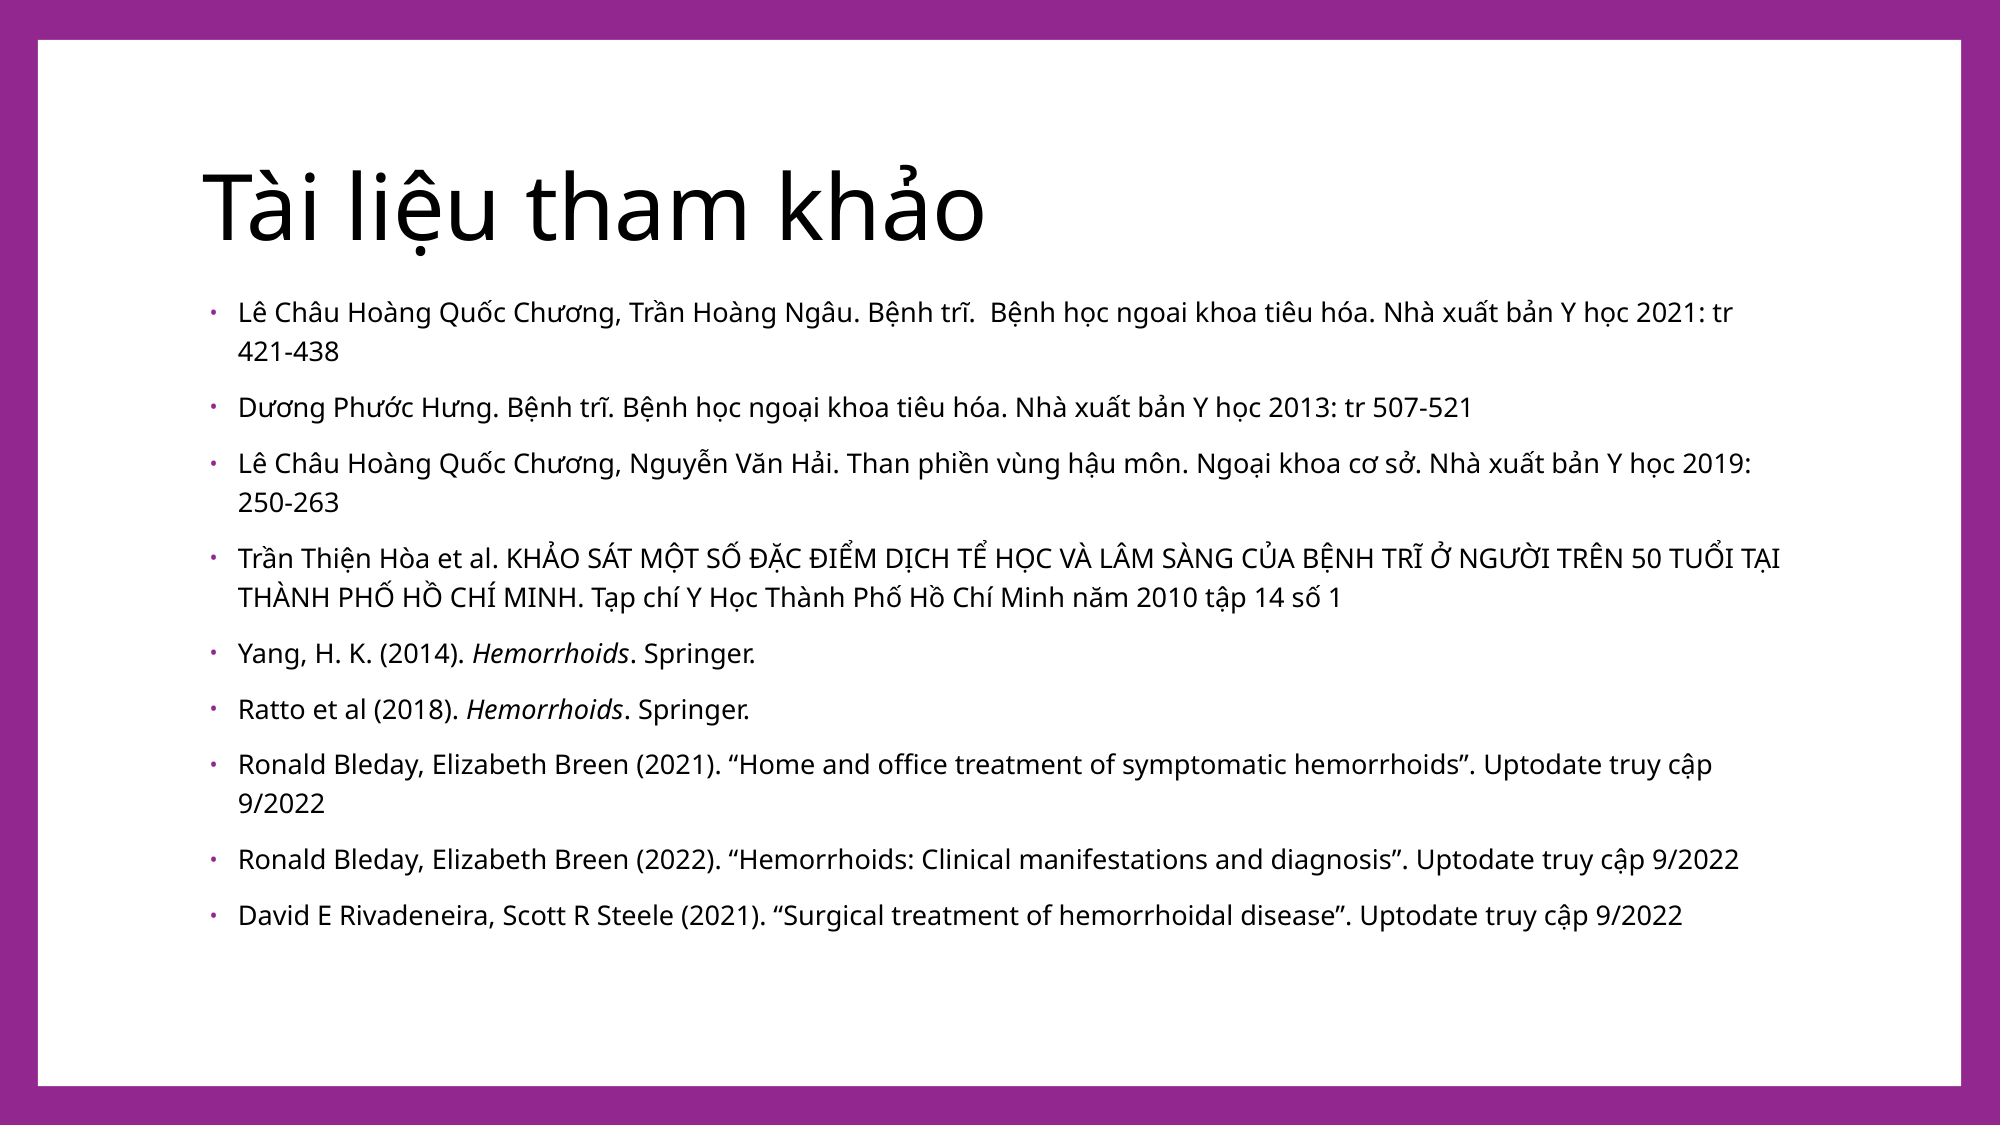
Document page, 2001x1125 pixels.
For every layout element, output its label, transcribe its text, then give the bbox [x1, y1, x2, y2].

list Lê Châu Hoàng Quốc Chương, Trần Hoàng Ngâu. Bệnh trĩ. Bệnh học ngoai khoa tiêu hóa. Nhà xuất bản Y học 2021: tr 421-438 Dương Phước Hưng. Bệnh trĩ. Bệnh học ngoại khoa tiêu hóa. Nhà xuất bản Y học 2013: tr 507-521 Lê Châu Hoàng Quốc Chương, Nguyễn Văn Hải. Than phiền vùng hậu môn. Ngoại khoa cơ sở. Nhà xuất bản Y học 2019: 250-263 Trần Thiện Hòa et al. KHẢO SÁT MỘT SỐ ĐẶC ĐIỂM DỊCH TỂ HỌC VÀ LÂM SÀNG CỦA BỆNH TRĨ Ở NGƯỜI TRÊN 50 TUỔI TẠI THÀNH PHỐ HỒ CHÍ MINH. Tạp chí Y Học Thành Phố Hồ Chí Minh năm 2010 tập 14 số 1 Yang, H. K. (2014). Hemorrhoids. Springer. Ratto et al (2018). Hemorrhoids. Springer. Ronald Bleday, Elizabeth Breen (2021). “Home and office treatment of symptomatic hemorrhoids”. Uptodate truy cập 9/2022 Ronald Bleday, Elizabeth Breen (2022). “Hemorrhoids: Clinical manifestations and diagnosis”. Uptodate truy cập 9/2022 David E Rivadeneira, Scott R Steele (2021). “Surgical treatment of hemorrhoidal disease”. Uptodate truy cập 9/2022 [187, 281, 1808, 945]
title Tài liệu tham khảo [187, 99, 1808, 281]
